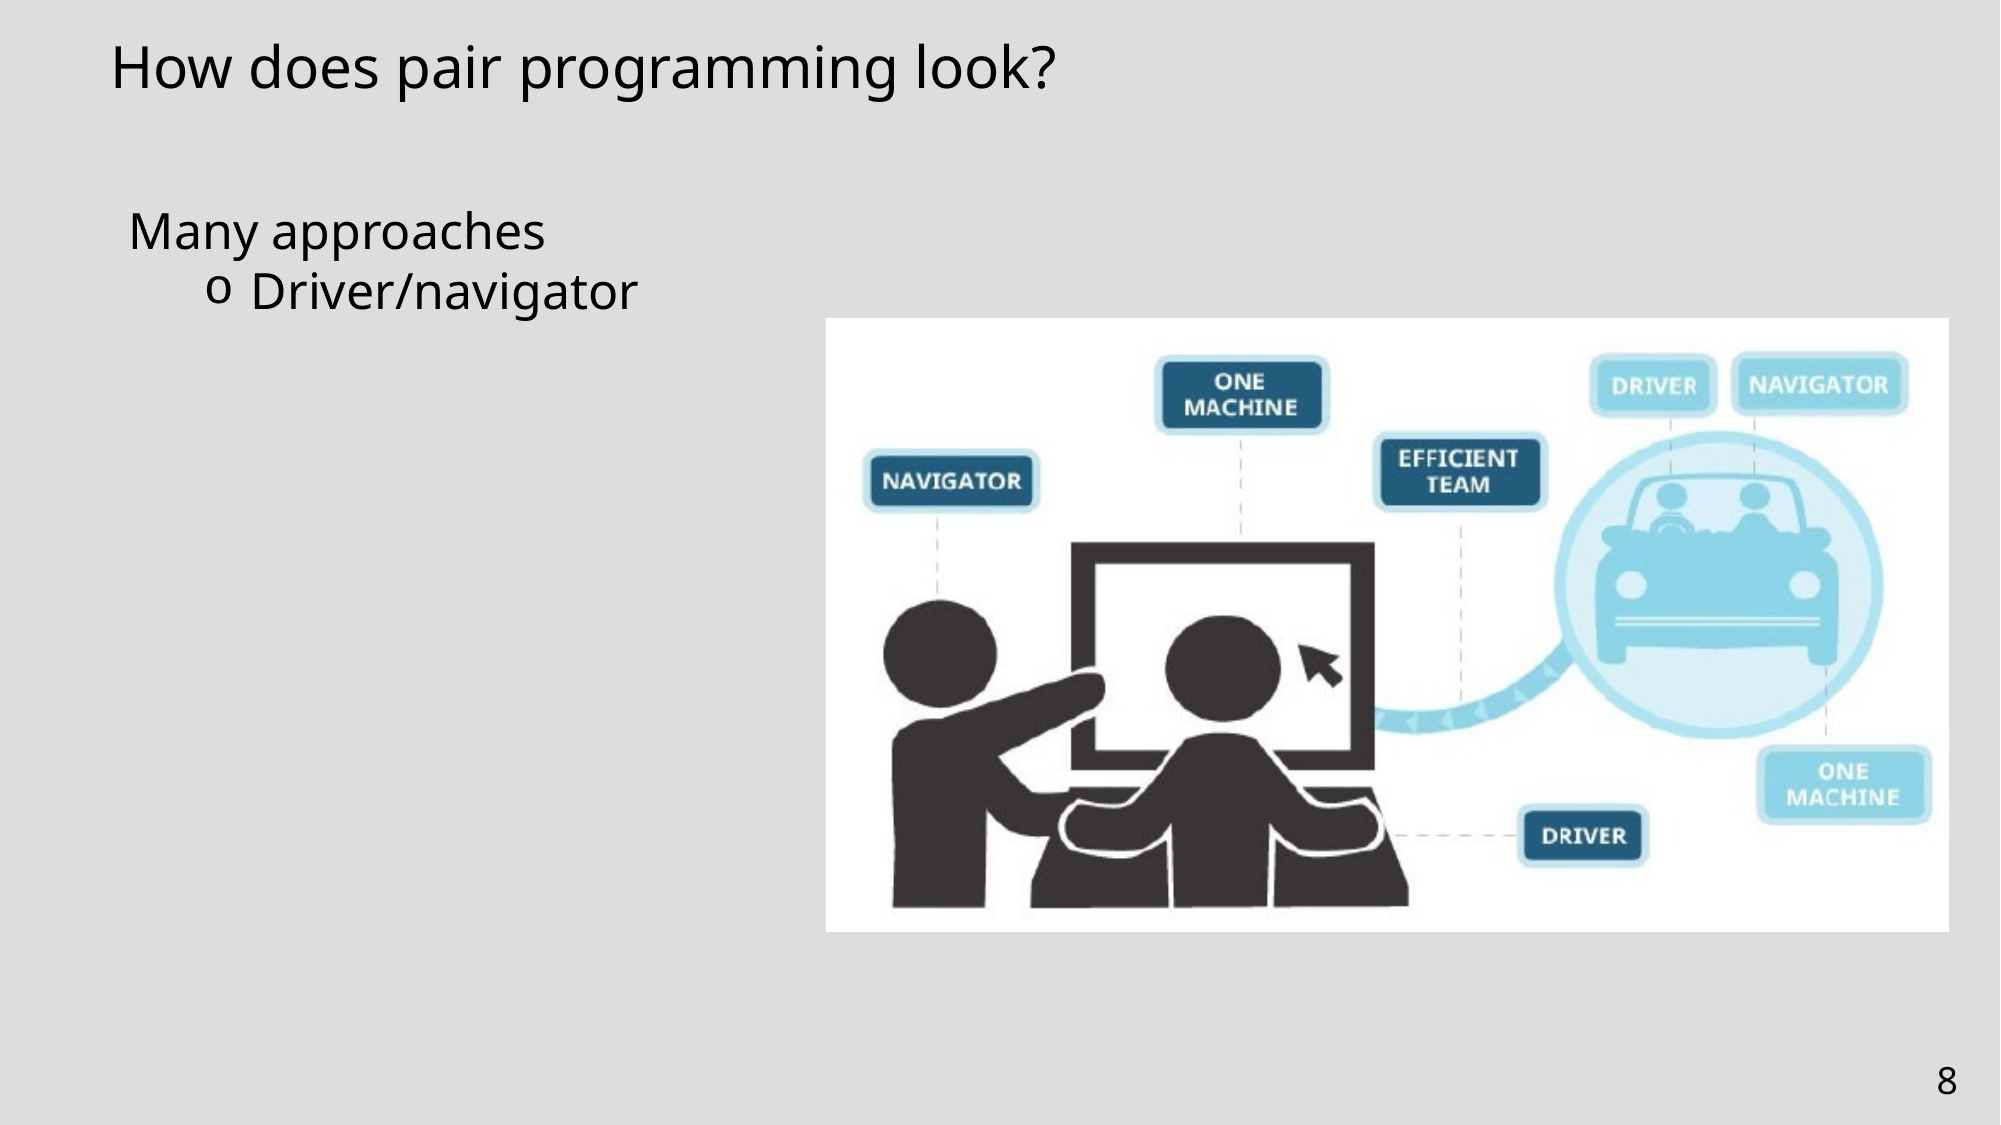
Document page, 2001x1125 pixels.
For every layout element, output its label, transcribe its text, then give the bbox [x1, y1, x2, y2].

text_box 8 [1910, 1049, 1985, 1110]
text_box How does pair programming look? [95, 22, 1845, 108]
text_box Many approaches Driver/navigator [113, 192, 999, 448]
picture [825, 318, 1950, 932]
